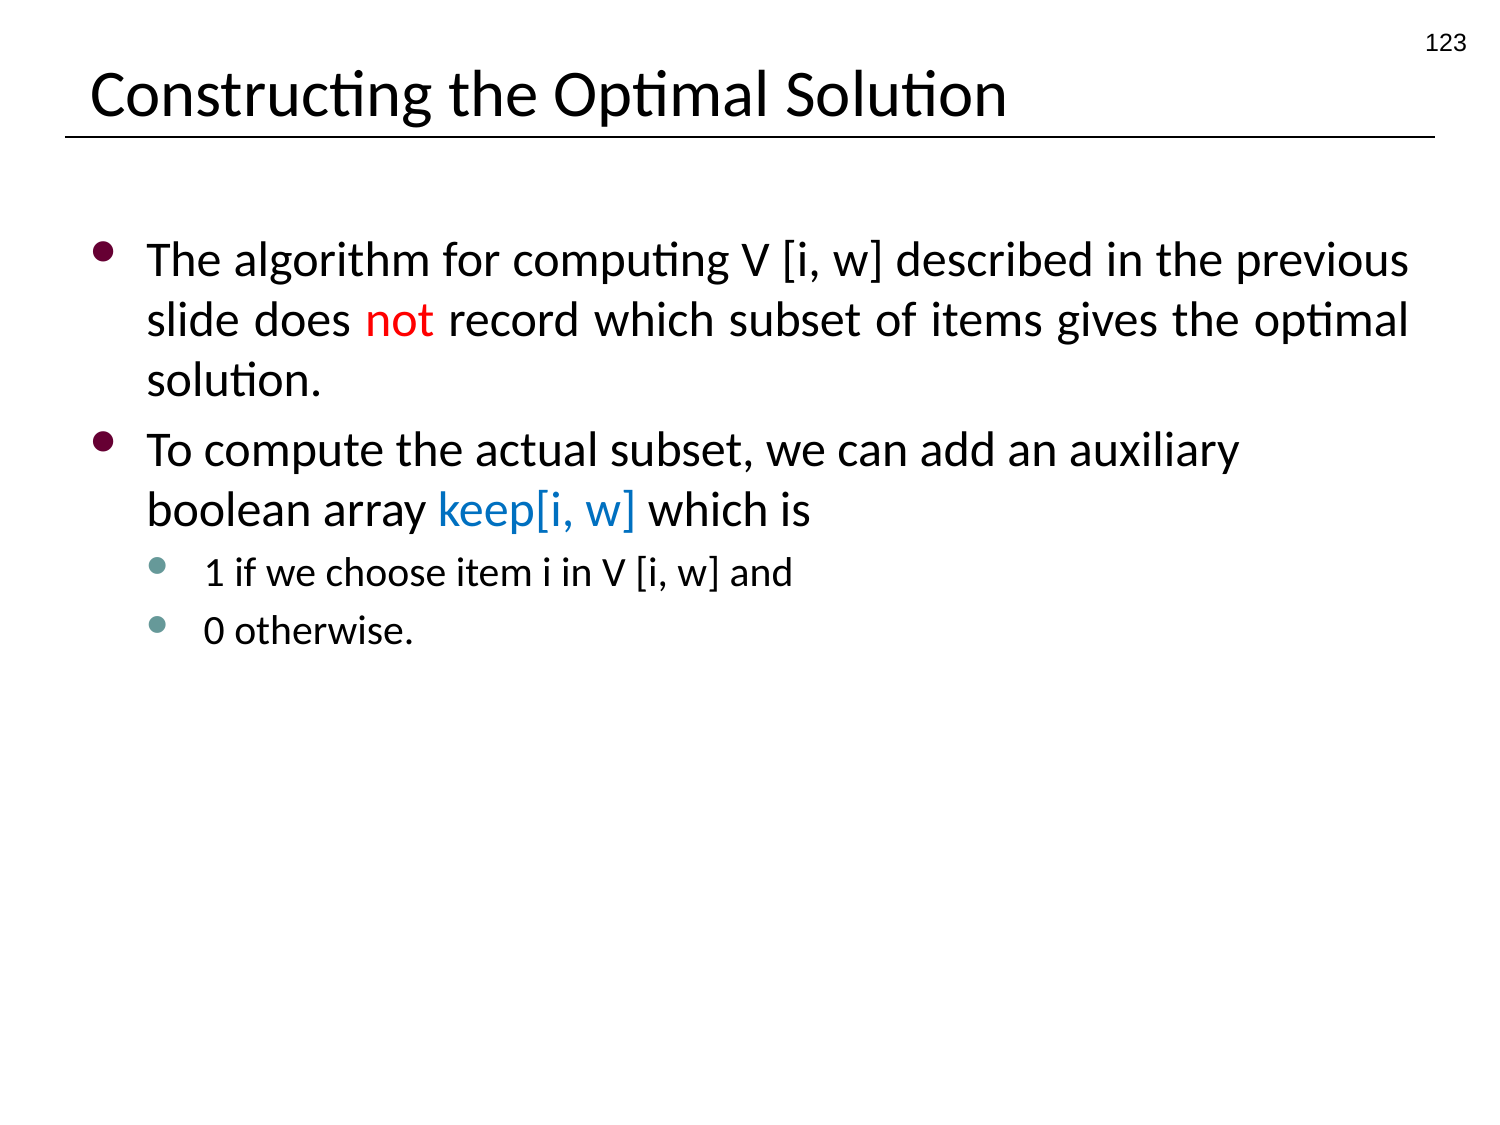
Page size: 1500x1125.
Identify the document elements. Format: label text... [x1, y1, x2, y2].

list The algorithm for computing V [i, w] described in the previous slide does not record which subset of items gives the optimal solution. To compute the actual subset, we can add an auxiliary boolean array keep[i, w] which is 1 if we choose item i in V [i, w] and 0 otherwise. [75, 148, 1425, 1094]
title Constructing the Optimal Solution [75, 20, 1425, 138]
slide_number 123 [1131, 18, 1483, 62]
